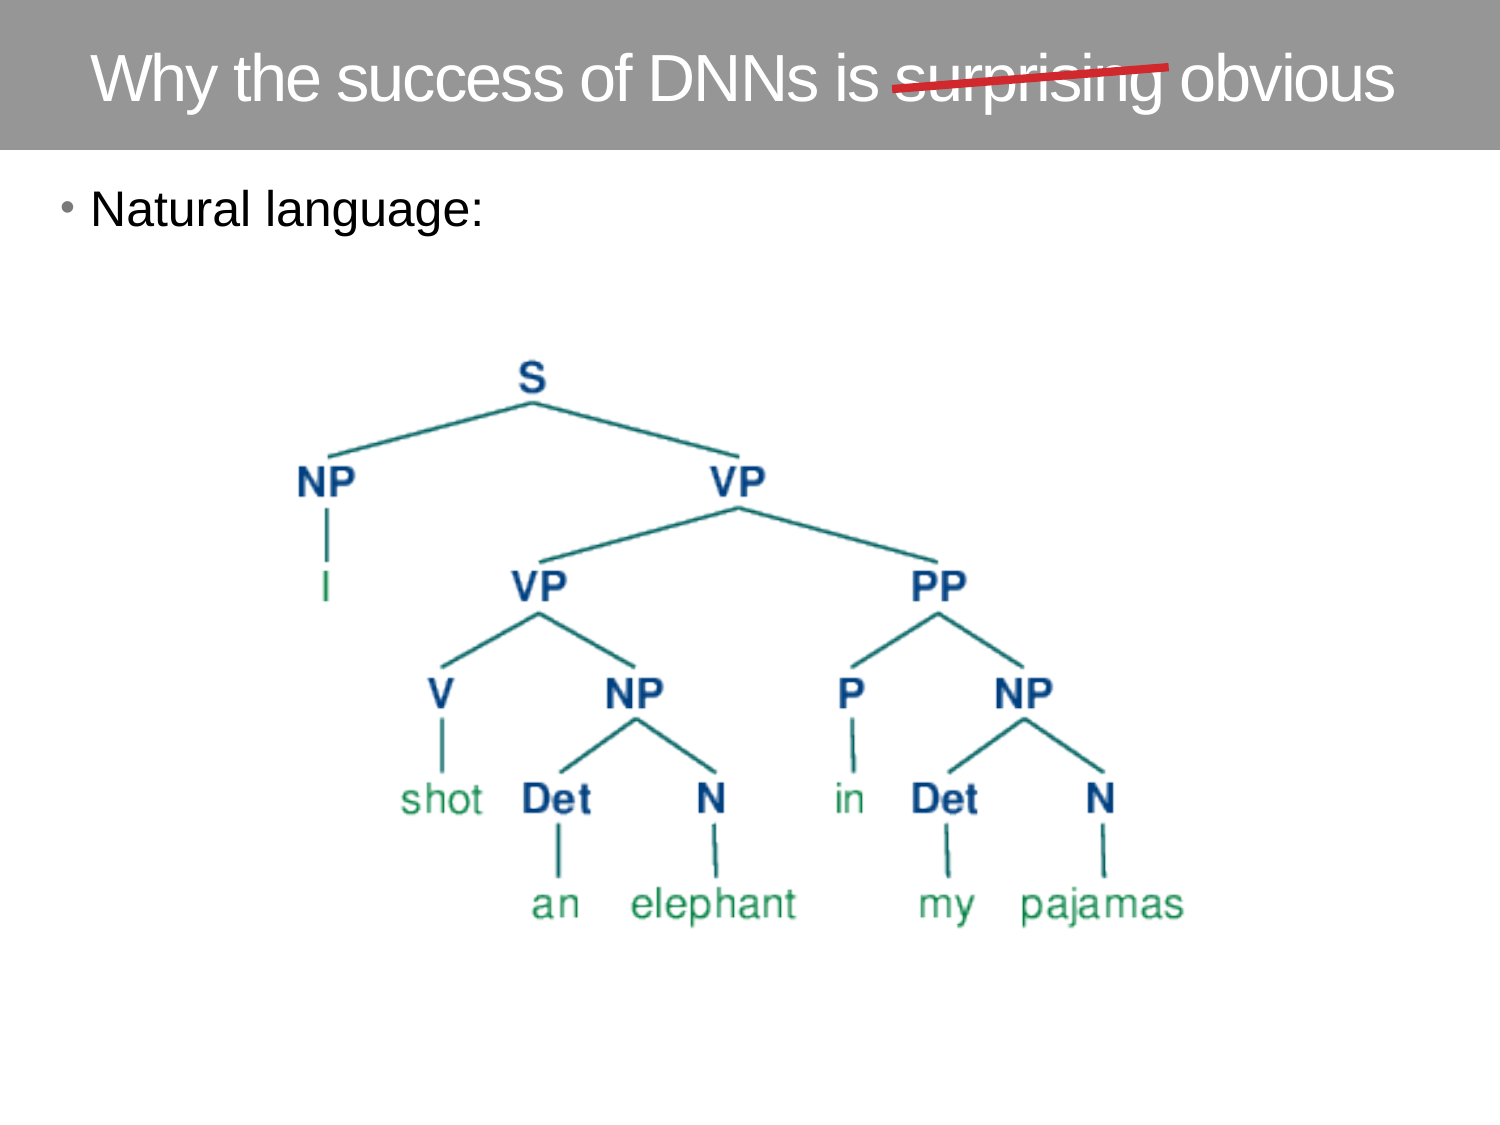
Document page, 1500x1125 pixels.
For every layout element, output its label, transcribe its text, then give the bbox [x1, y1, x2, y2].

title Why the success of DNNs is surprising obvious [75, 0, 1425, 150]
picture [293, 348, 1198, 937]
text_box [891, 66, 1169, 90]
text_box Natural language: [45, 168, 1468, 1025]
